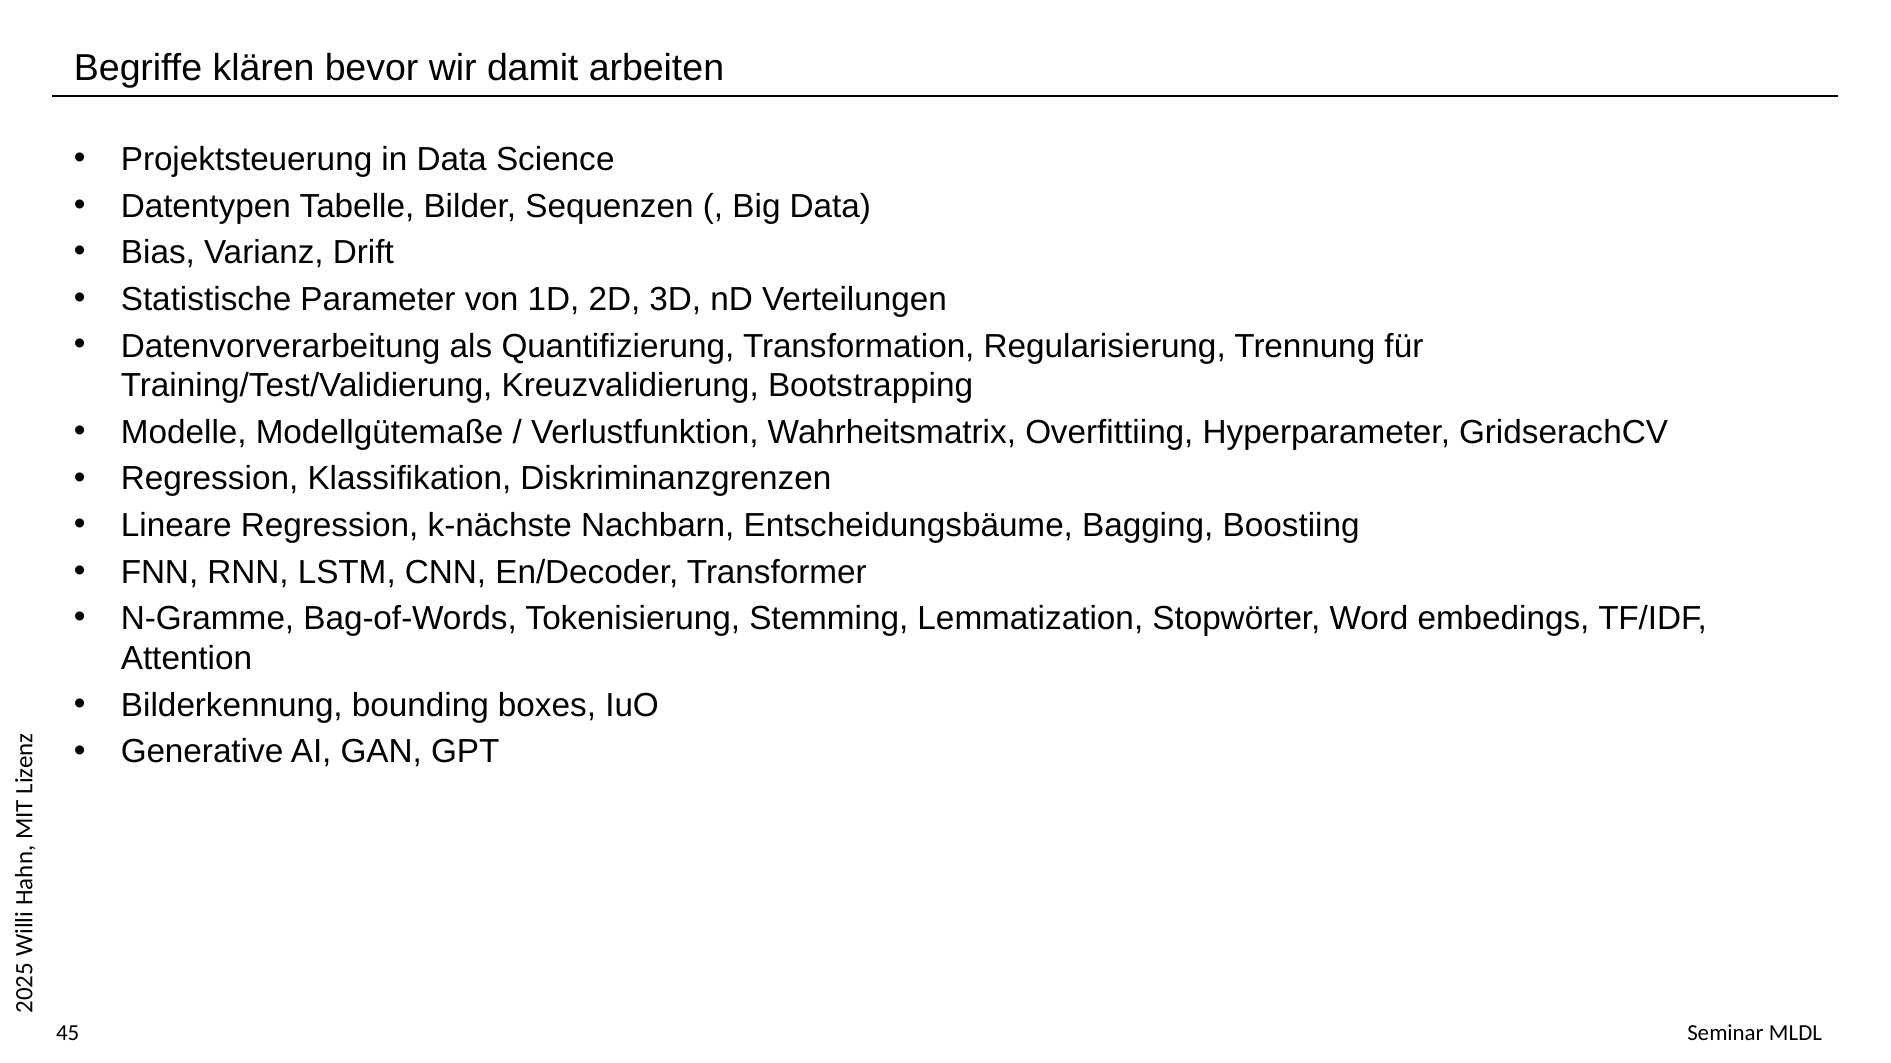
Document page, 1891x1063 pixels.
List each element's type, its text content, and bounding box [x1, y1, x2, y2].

list Begriffe klären bevor wir damit arbeiten [59, 35, 1572, 83]
list Projektsteuerung in Data Science Datentypen Tabelle, Bilder, Sequenzen (, Big Data) Bias, Varianz, Drift Statistische Parameter von 1D, 2D, 3D, nD Verteilungen Datenvorverarbeitung als Quantifizierung, Transformation, Regularisierung, Trennung für Training/Test/Validierung, Kreuzvalidierung, Bootstrapping Modelle, Modellgütemaße / Verlustfunktion, Wahrheitsmatrix, Overfittiing, Hyperparameter, GridserachCV Regression, Klassifikation, Diskriminanzgrenzen Lineare Regression, k-nächste Nachbarn, Entscheidungsbäume, Bagging, Boostiing FNN, RNN, LSTM, CNN, En/Decoder, Transformer N-Gramme, Bag-of-Words, Tokenisierung, Stemming, Lemmatization, Stopwörter, Word embedings, TF/IDF, Attention Bilderkennung, bounding boxes, IuO Generative AI, GAN, GPT [59, 129, 1820, 1004]
